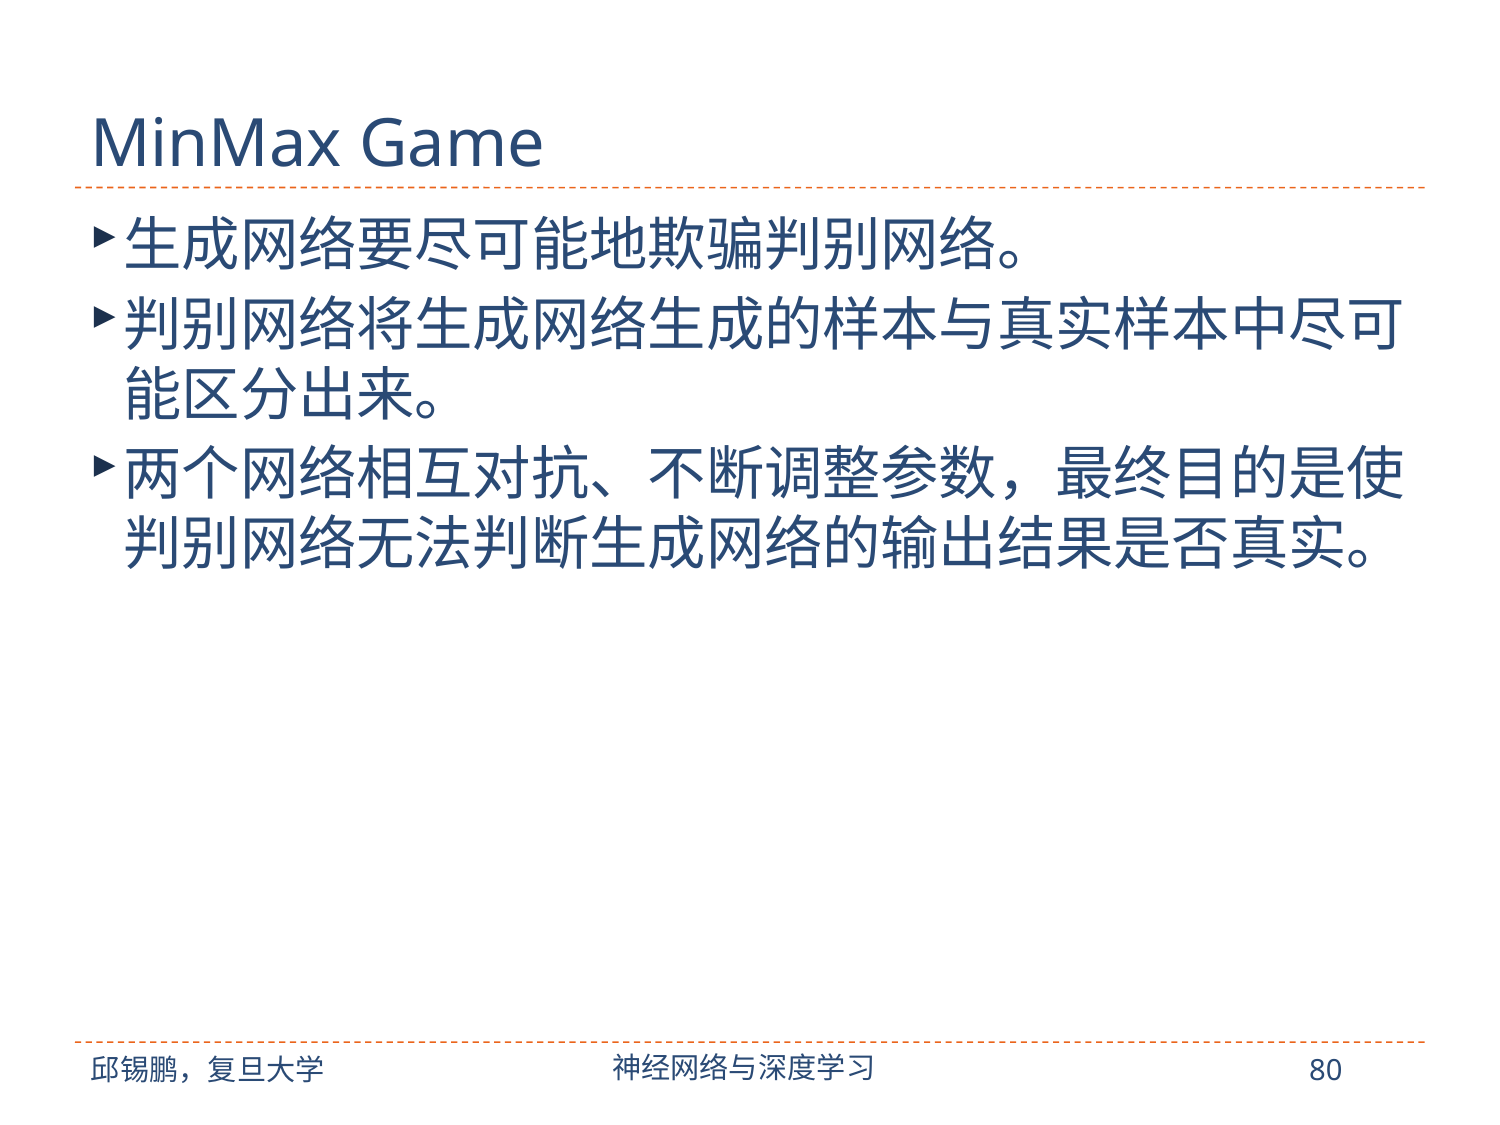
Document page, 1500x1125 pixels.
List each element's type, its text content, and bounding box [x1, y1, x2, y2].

title MinMax Game [75, 24, 1425, 188]
list 生成网络要尽可能地欺骗判别网络。 判别网络将生成网络生成的样本与真实样本中尽可能区分出来。 两个网络相互对抗、不断调整参数，最终目的是使判别网络无法判断生成网络的输出结果是否真实。 [75, 200, 1425, 1010]
